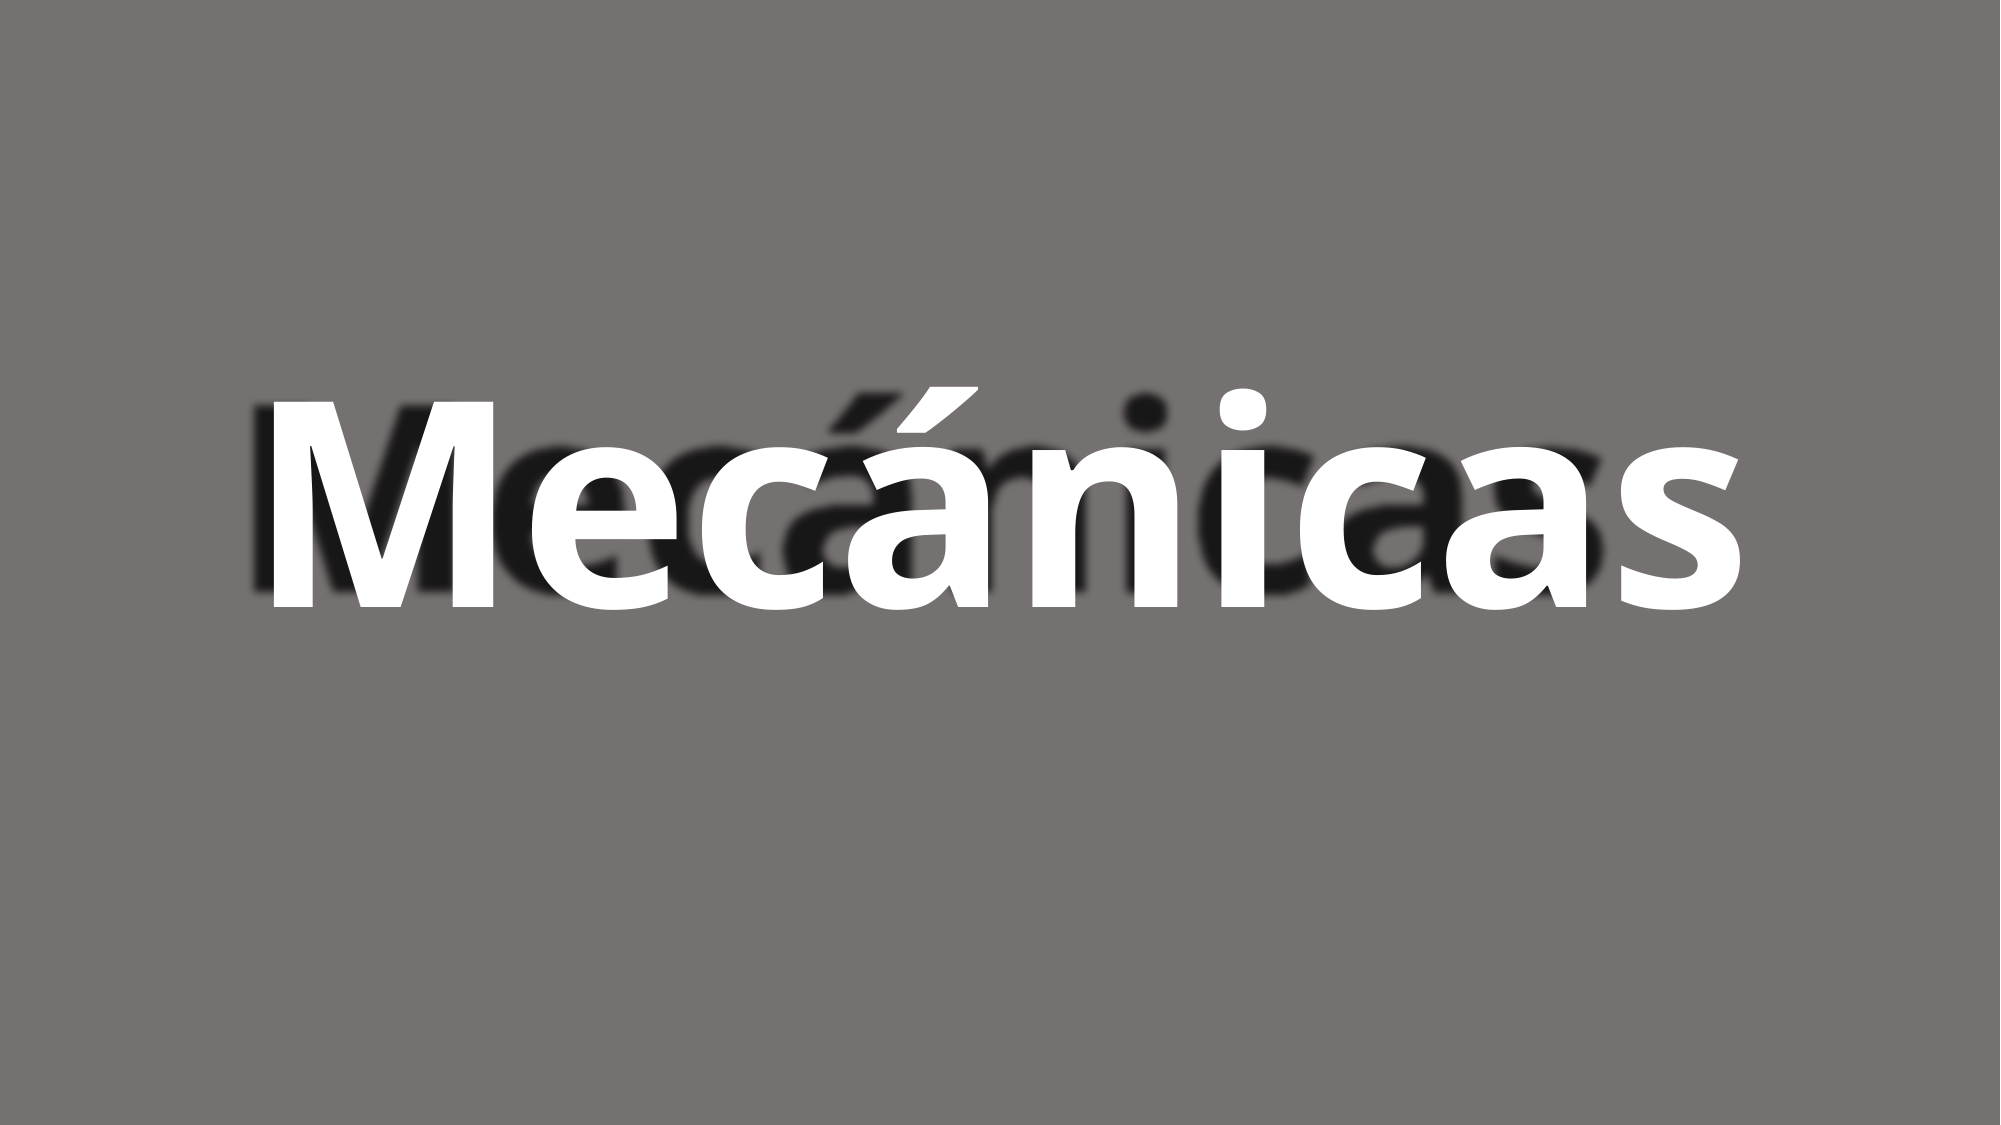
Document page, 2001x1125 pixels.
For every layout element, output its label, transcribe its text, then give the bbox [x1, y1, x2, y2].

text_box Mecánicas [13, 312, 1987, 673]
